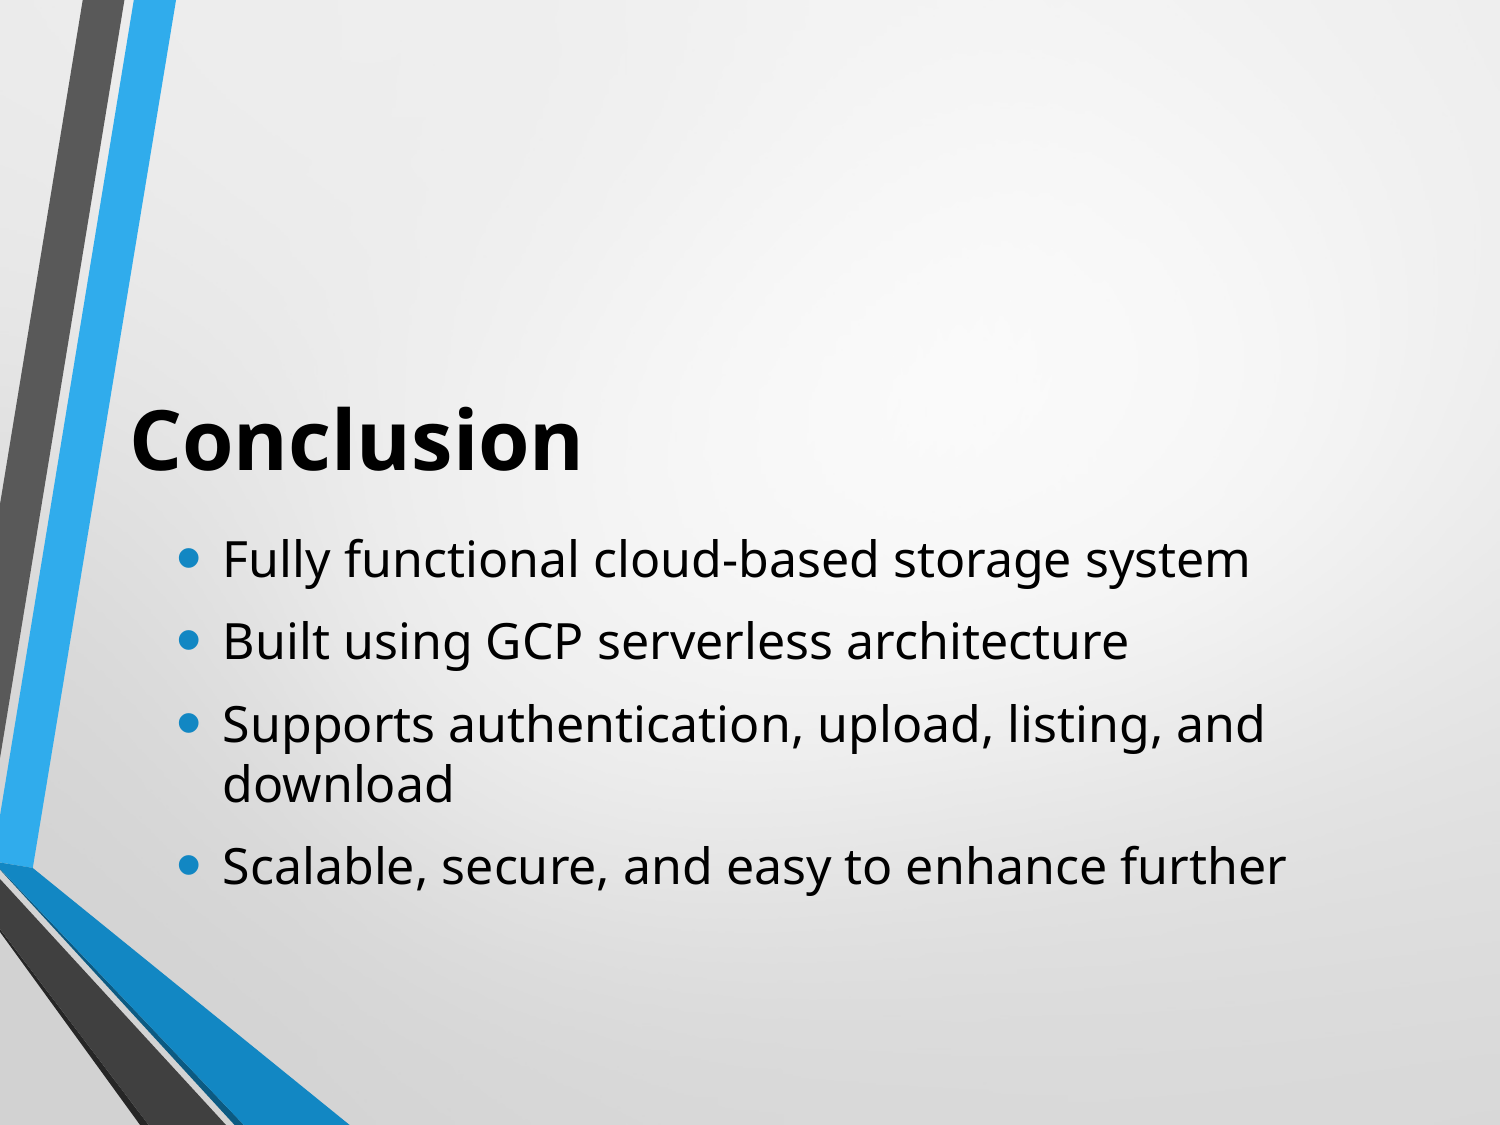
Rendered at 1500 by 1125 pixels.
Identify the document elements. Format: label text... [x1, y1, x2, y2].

list Fully functional cloud-based storage system Built using GCP serverless architecture Supports authentication, upload, listing, and download Scalable, secure, and easy to enhance further [161, 437, 1425, 985]
title Conclusion [0, 350, 990, 525]
